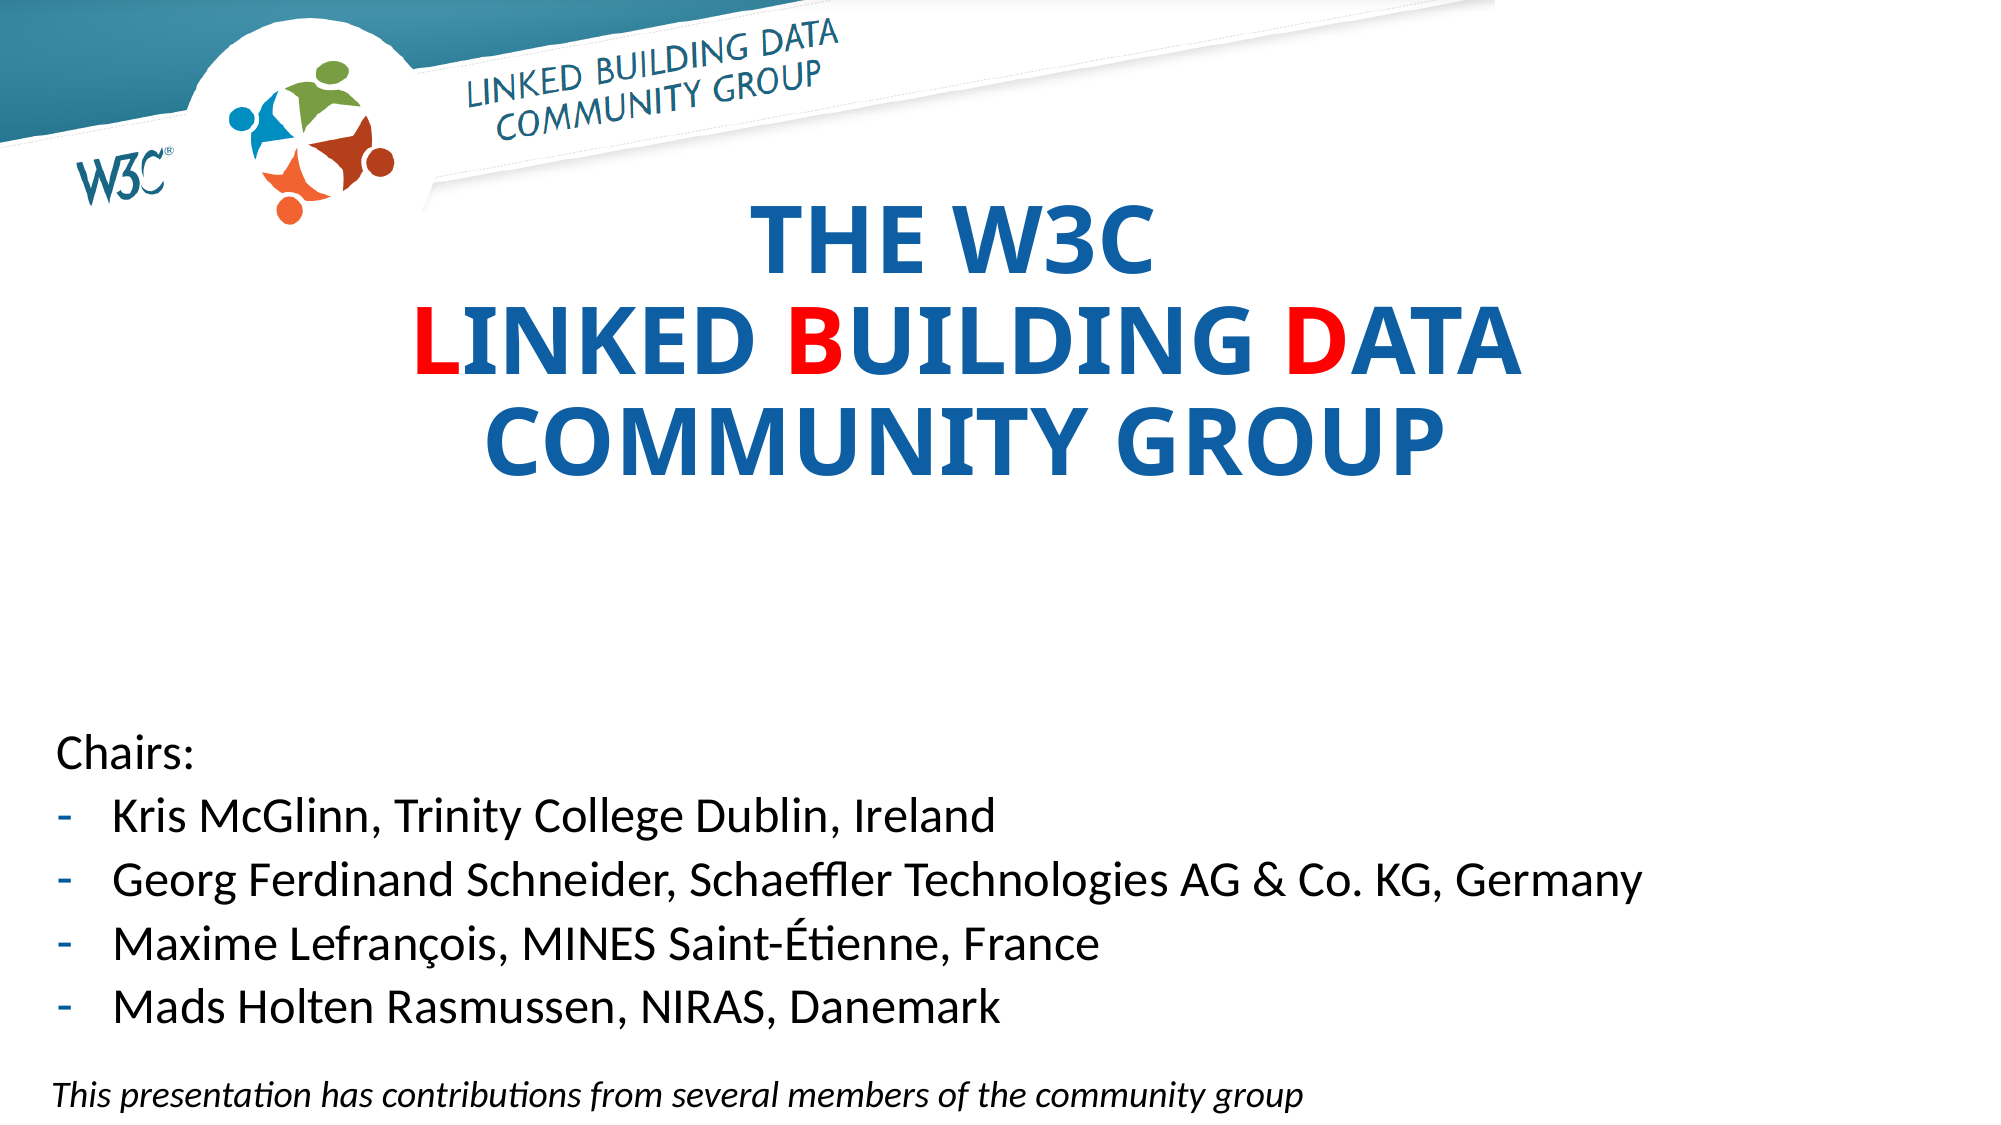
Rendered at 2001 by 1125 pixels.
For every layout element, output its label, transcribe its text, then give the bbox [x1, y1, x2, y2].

title The W3C Linked Building Data Community Group [228, 184, 1703, 504]
picture [0, 0, 1495, 273]
subtitle Chairs: Kris McGlinn, Trinity College Dublin, Ireland Georg Ferdinand Schneider, Schaeffler Technologies AG & Co. KG, Germany Maxime Lefrançois, MINES Saint-Étienne, France Mads Holten Rasmussen, NIRAS, Danemark [22, 718, 1770, 1046]
text_box This presentation has contributions from several members of the community group [17, 1063, 1320, 1123]
